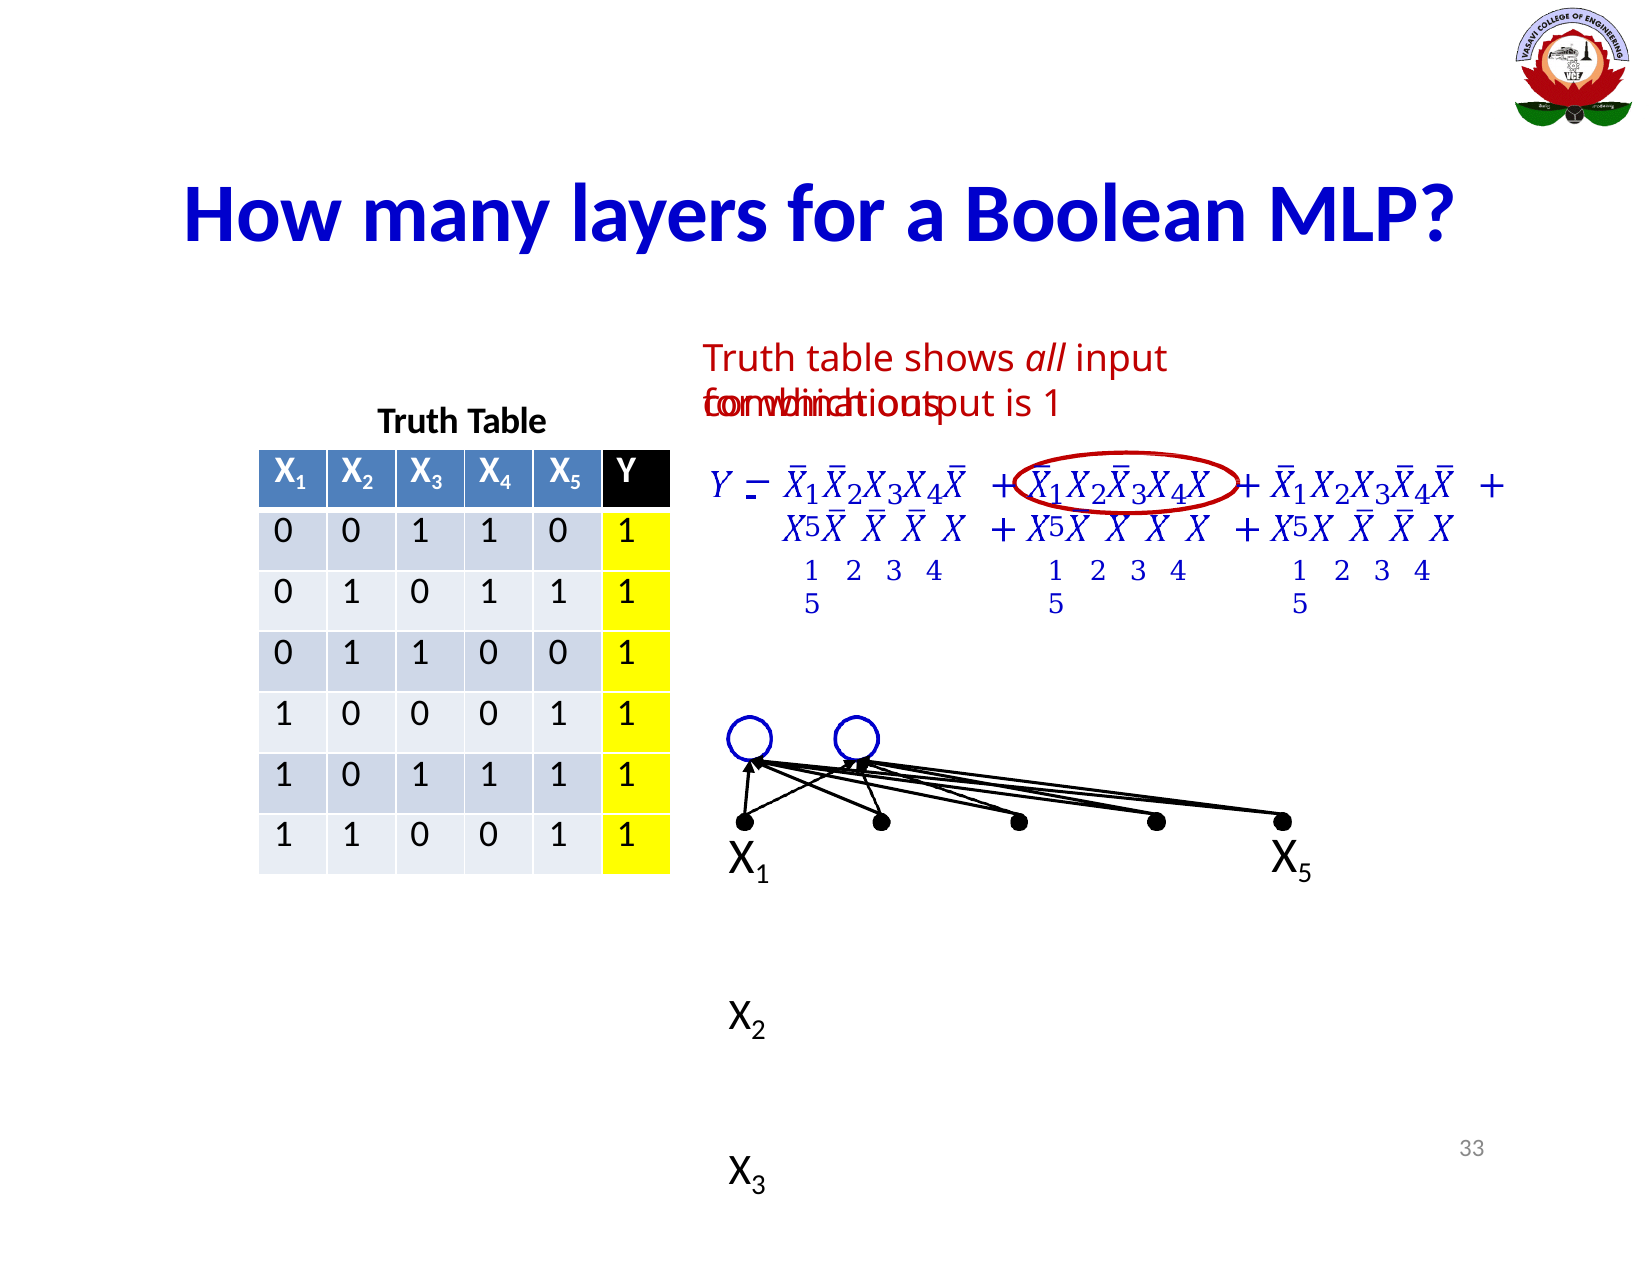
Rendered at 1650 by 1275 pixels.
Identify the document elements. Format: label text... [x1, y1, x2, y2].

table_cell 1 [603, 693, 670, 752]
table_cell 1 [603, 513, 670, 570]
table_cell 0 [259, 632, 326, 691]
text_box 1 2 3 4 5 1 2 3 4 5 [801, 463, 983, 619]
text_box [991, 450, 1260, 542]
table_cell 1 [534, 754, 601, 813]
table_cell 0 [397, 693, 464, 752]
table_cell 1 [534, 815, 601, 874]
text_box [744, 452, 781, 500]
picture [940, 515, 966, 541]
table_cell 1 [328, 815, 395, 874]
text_box Truth table shows all input combinations [700, 331, 1410, 424]
slide_number 33 [1457, 1135, 1491, 1275]
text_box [1269, 465, 1295, 497]
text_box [900, 509, 926, 541]
title How many layers for a Boolean MLP? [181, 156, 1469, 372]
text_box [1428, 465, 1454, 497]
text_box Truth Table [375, 393, 554, 441]
table_cell 1 [465, 754, 532, 813]
text_box 1 2 3 4 5 1 2 3 4 5 [1289, 463, 1471, 619]
table_cell 1 [397, 513, 464, 570]
picture [711, 471, 733, 497]
table_cell 1 [534, 572, 601, 630]
picture [1348, 471, 1374, 497]
picture [781, 515, 807, 541]
table_cell 0 [397, 572, 464, 630]
table_cell 0 [259, 572, 326, 630]
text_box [1388, 509, 1414, 541]
table_cell 1 [465, 572, 532, 630]
table_header X5 [534, 450, 601, 507]
table_cell 0 [397, 815, 464, 874]
text_box 1 2 3 4 5 1 2 3 4 5 [1045, 550, 1227, 619]
table_cell 1 [603, 632, 670, 691]
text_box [726, 715, 1293, 831]
table_cell 1 [603, 815, 670, 874]
table_cell 1 [259, 815, 326, 874]
table_cell 0 [465, 632, 532, 691]
table_cell 0 [465, 693, 532, 752]
text_box [1480, 474, 1504, 498]
table_cell 1 [603, 572, 670, 630]
table_cell 0 [328, 693, 395, 752]
table_cell 0 [534, 513, 601, 570]
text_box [1348, 509, 1374, 541]
table_header X1 [259, 450, 326, 507]
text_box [781, 465, 807, 497]
table_header X2 [328, 450, 395, 507]
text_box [1388, 465, 1414, 497]
table_cell 1 [603, 754, 670, 813]
table_cell 1 [328, 572, 395, 630]
table_cell 0 [328, 754, 395, 813]
table_header X4 [465, 450, 532, 507]
picture [861, 471, 886, 497]
table_cell 1 [397, 754, 464, 813]
table_cell 1 [465, 513, 532, 570]
picture [1269, 515, 1295, 541]
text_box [820, 509, 846, 541]
text_box X5 [1265, 820, 1321, 888]
table_cell 1 [397, 632, 464, 691]
table_cell 1 [259, 693, 326, 752]
picture [1494, 0, 1650, 144]
table_header X3 [397, 450, 464, 507]
table_cell 1 [328, 632, 395, 691]
table_header Y [603, 450, 670, 507]
table_cell 0 [534, 632, 601, 691]
text_box X1 X2 X3 X4 Expressed in disjunctive normal form [158, 821, 1227, 1275]
picture [1428, 515, 1454, 541]
table_cell 1 [259, 754, 326, 813]
picture [1308, 471, 1334, 497]
table_cell 0 [328, 513, 395, 570]
picture [1308, 515, 1334, 541]
text_box for which output is 1 [700, 376, 1065, 424]
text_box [941, 465, 966, 497]
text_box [860, 509, 886, 541]
table_cell 0 [259, 513, 326, 570]
picture [901, 471, 926, 497]
table_cell 0 [465, 815, 532, 874]
table_cell 1 [534, 693, 601, 752]
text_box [821, 465, 846, 497]
